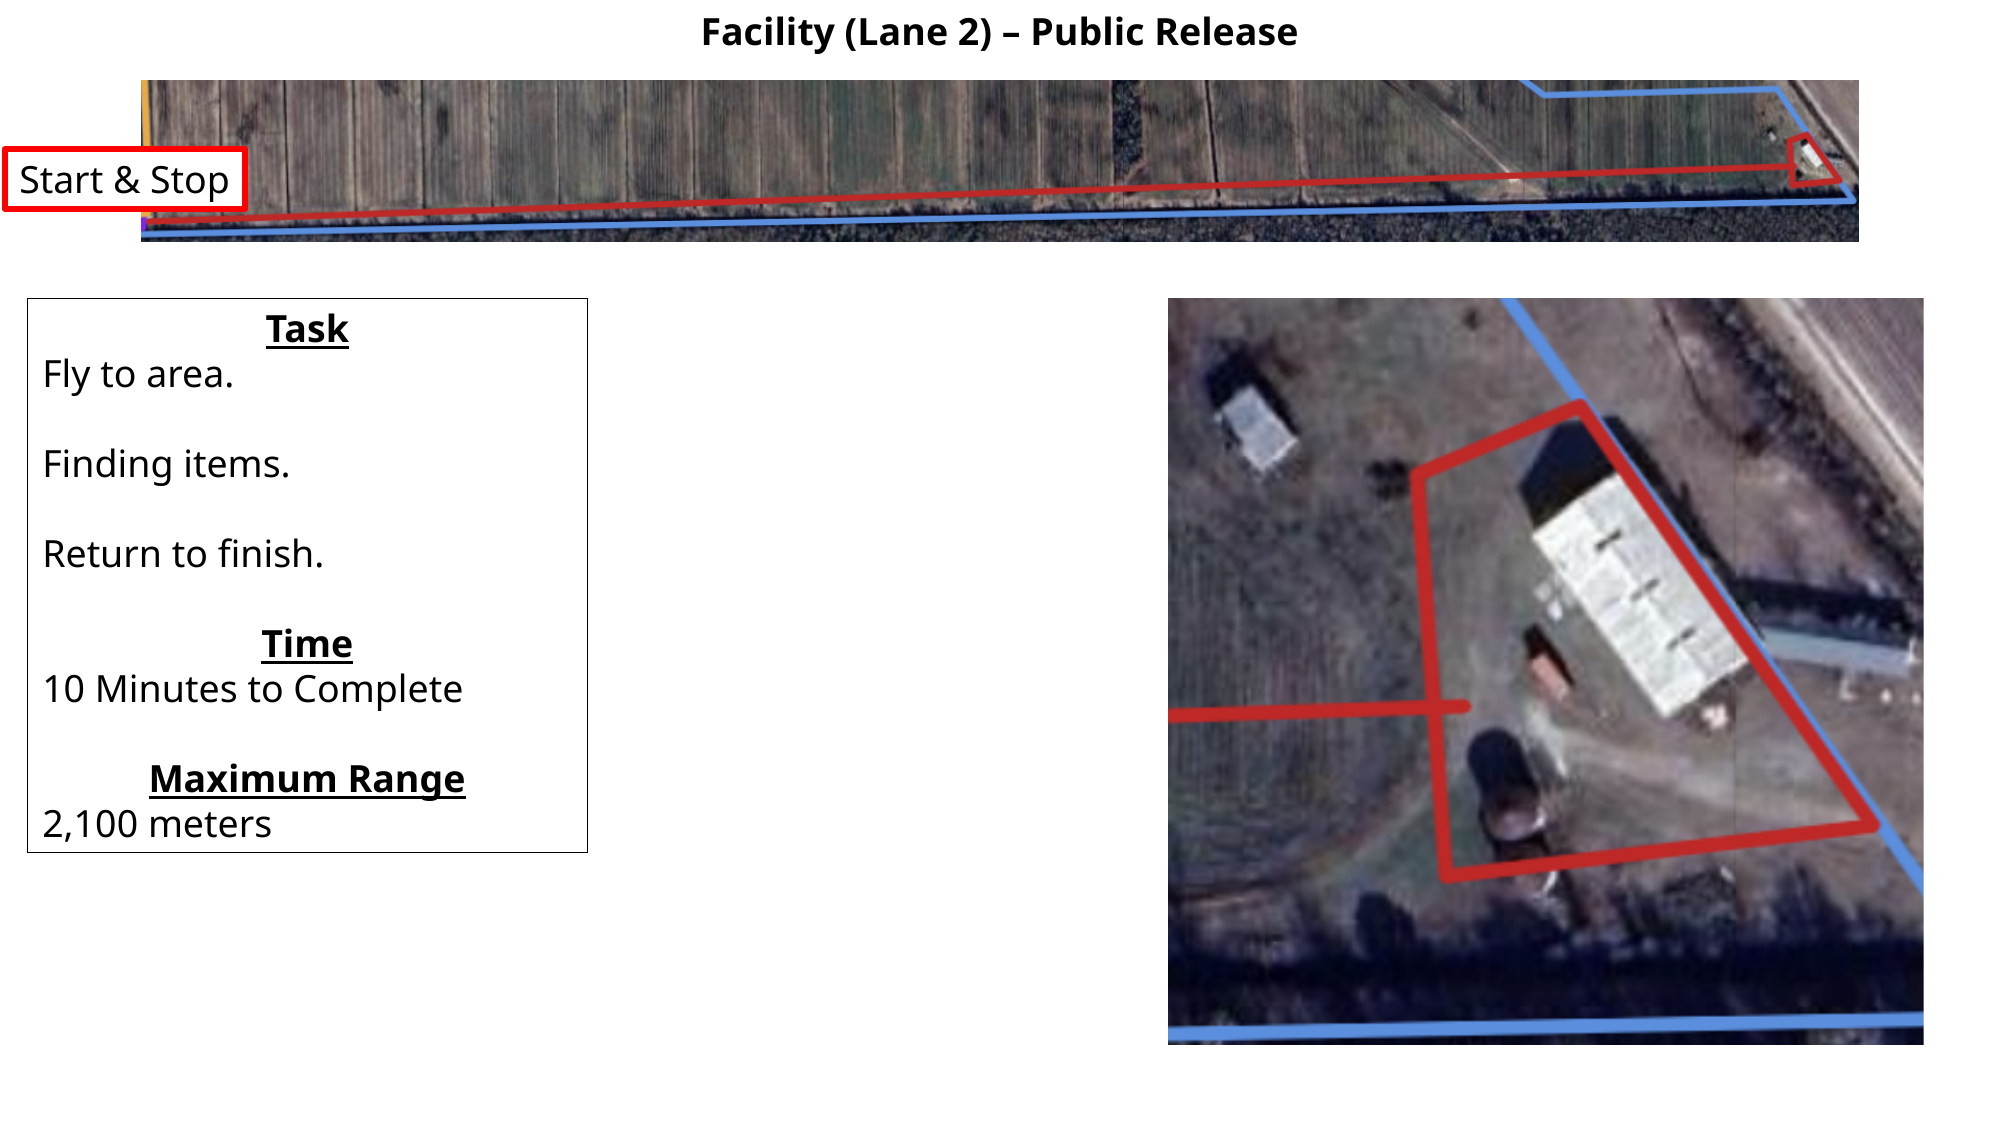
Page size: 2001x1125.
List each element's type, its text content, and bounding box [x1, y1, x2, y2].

picture [1167, 297, 1925, 1045]
text_box Task Fly to area. Finding items. Return to finish. Time 10 Minutes to Complete Maximum Range 2,100 meters [27, 298, 588, 853]
text_box Start & Stop [4, 149, 141, 209]
text_box Facility (Lane 2) – Public Release [0, 0, 2000, 60]
picture [141, 80, 1859, 242]
